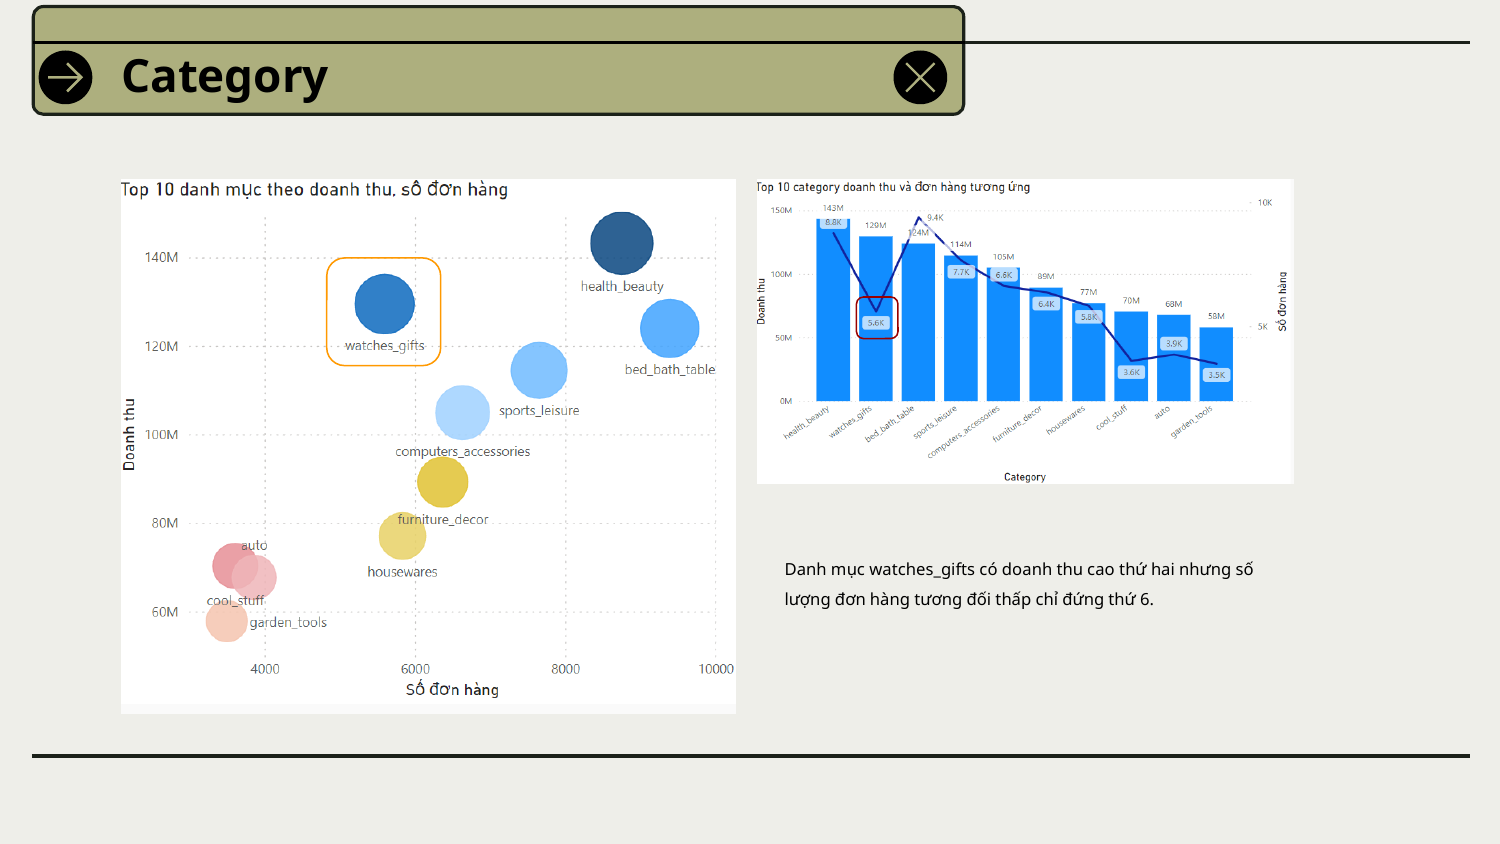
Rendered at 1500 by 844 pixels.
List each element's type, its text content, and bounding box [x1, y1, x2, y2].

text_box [33, 6, 966, 115]
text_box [893, 50, 948, 105]
picture [121, 179, 736, 714]
picture [756, 179, 1294, 484]
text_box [38, 50, 93, 105]
subtitle Danh mục watches_gifts có doanh thu cao thứ hai nhưng số lượng đơn hàng tương đối thấp chỉ đứng thứ 6. [769, 534, 1312, 613]
